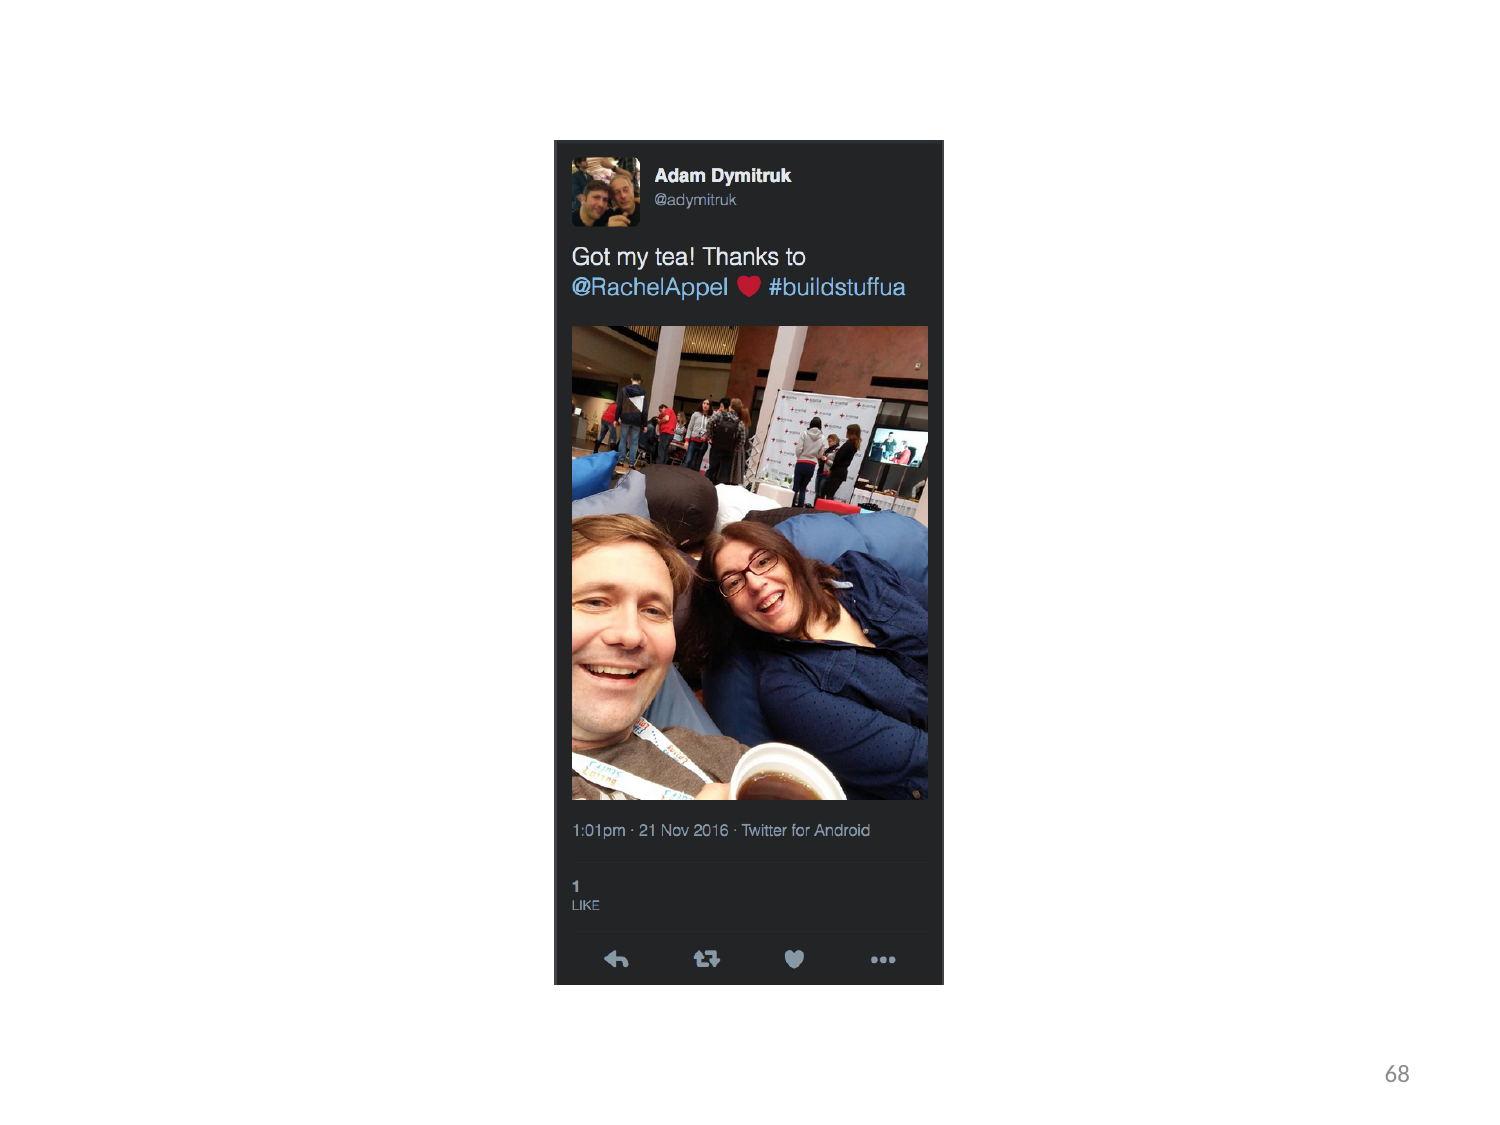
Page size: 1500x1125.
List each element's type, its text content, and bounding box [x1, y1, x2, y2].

slide_number 68 [1074, 1042, 1425, 1103]
picture [554, 140, 944, 985]
